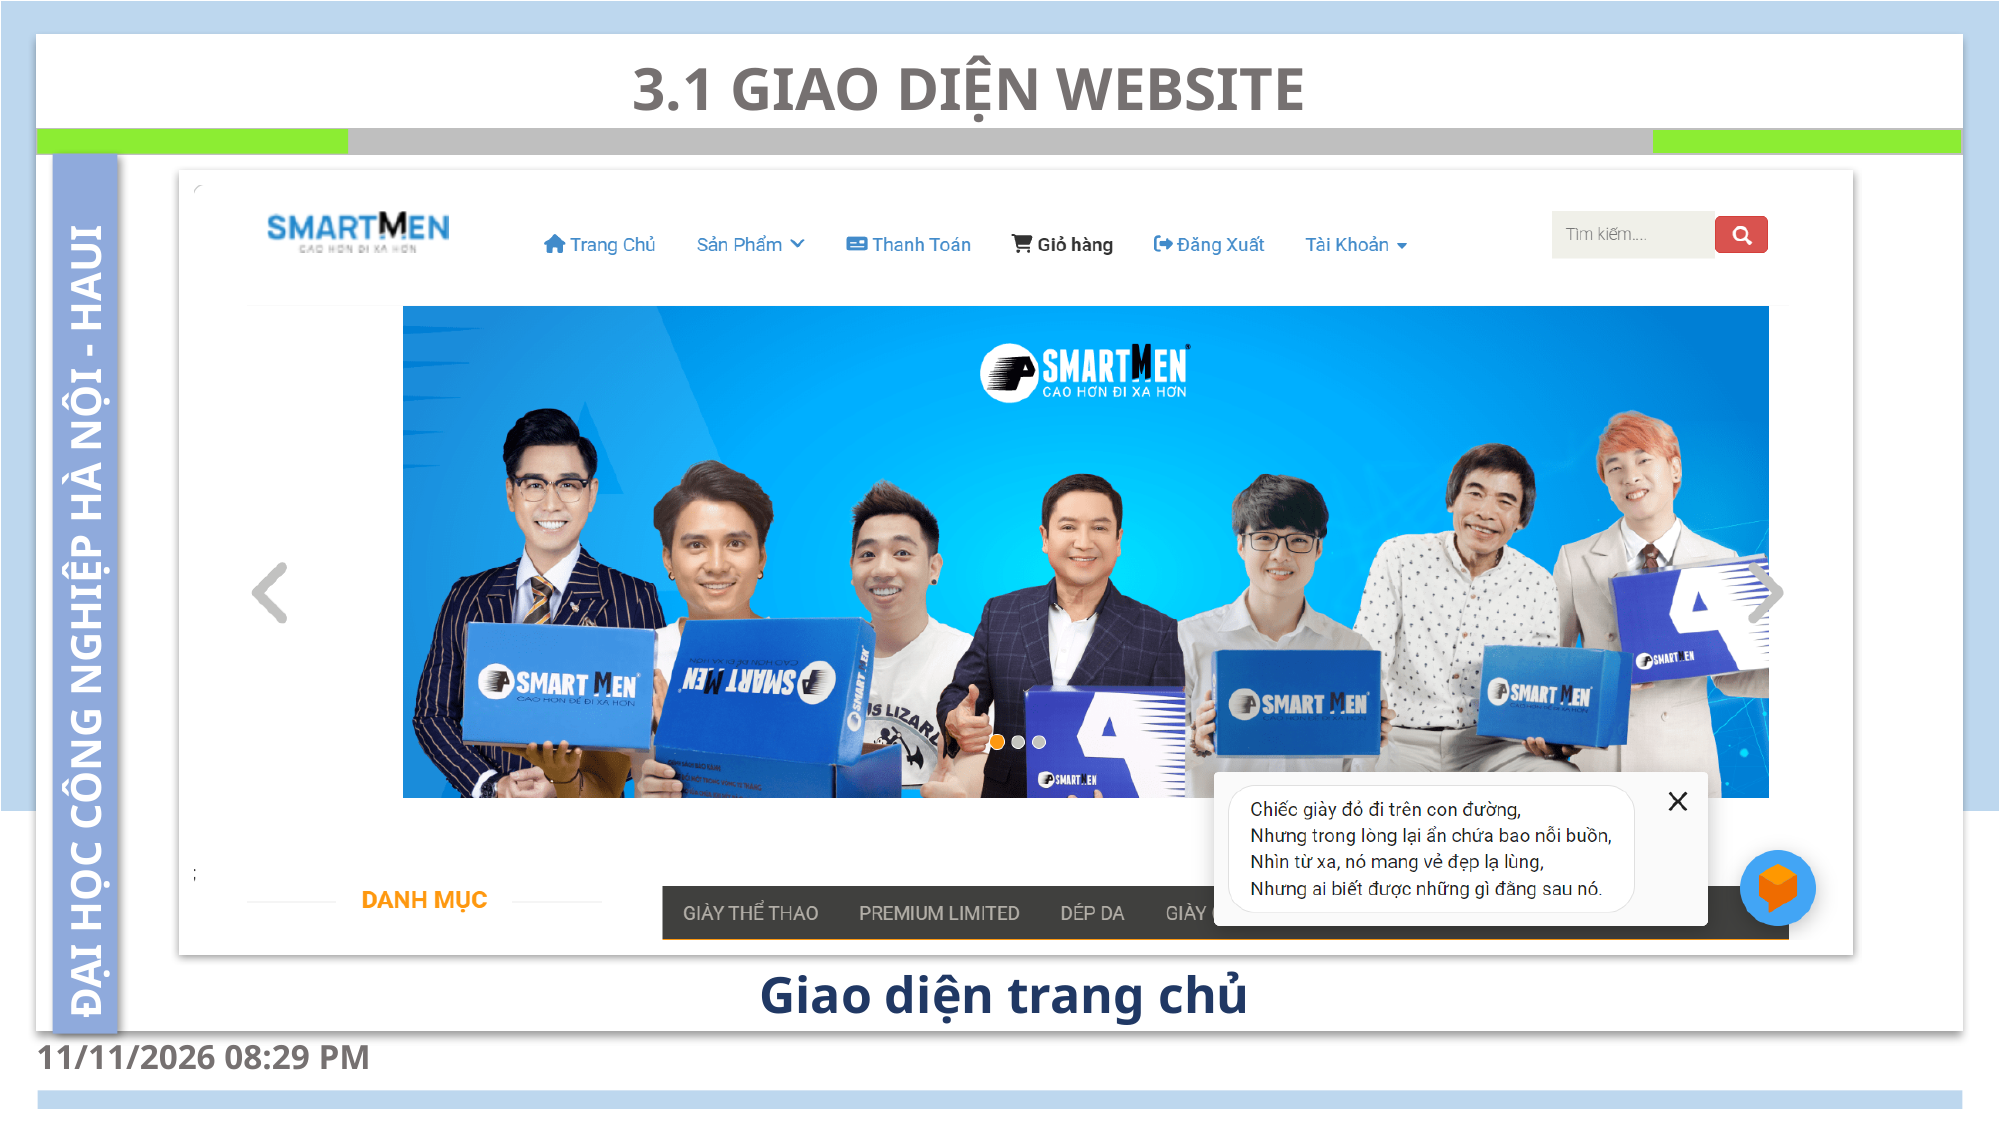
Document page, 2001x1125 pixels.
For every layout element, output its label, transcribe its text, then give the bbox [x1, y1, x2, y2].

text_box Giao diện trang chủ [744, 964, 1529, 1032]
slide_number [21, 1028, 444, 1089]
picture [194, 184, 1838, 941]
text_box 3.1 GIAO DIỆN WEBSITE [74, 44, 1865, 130]
